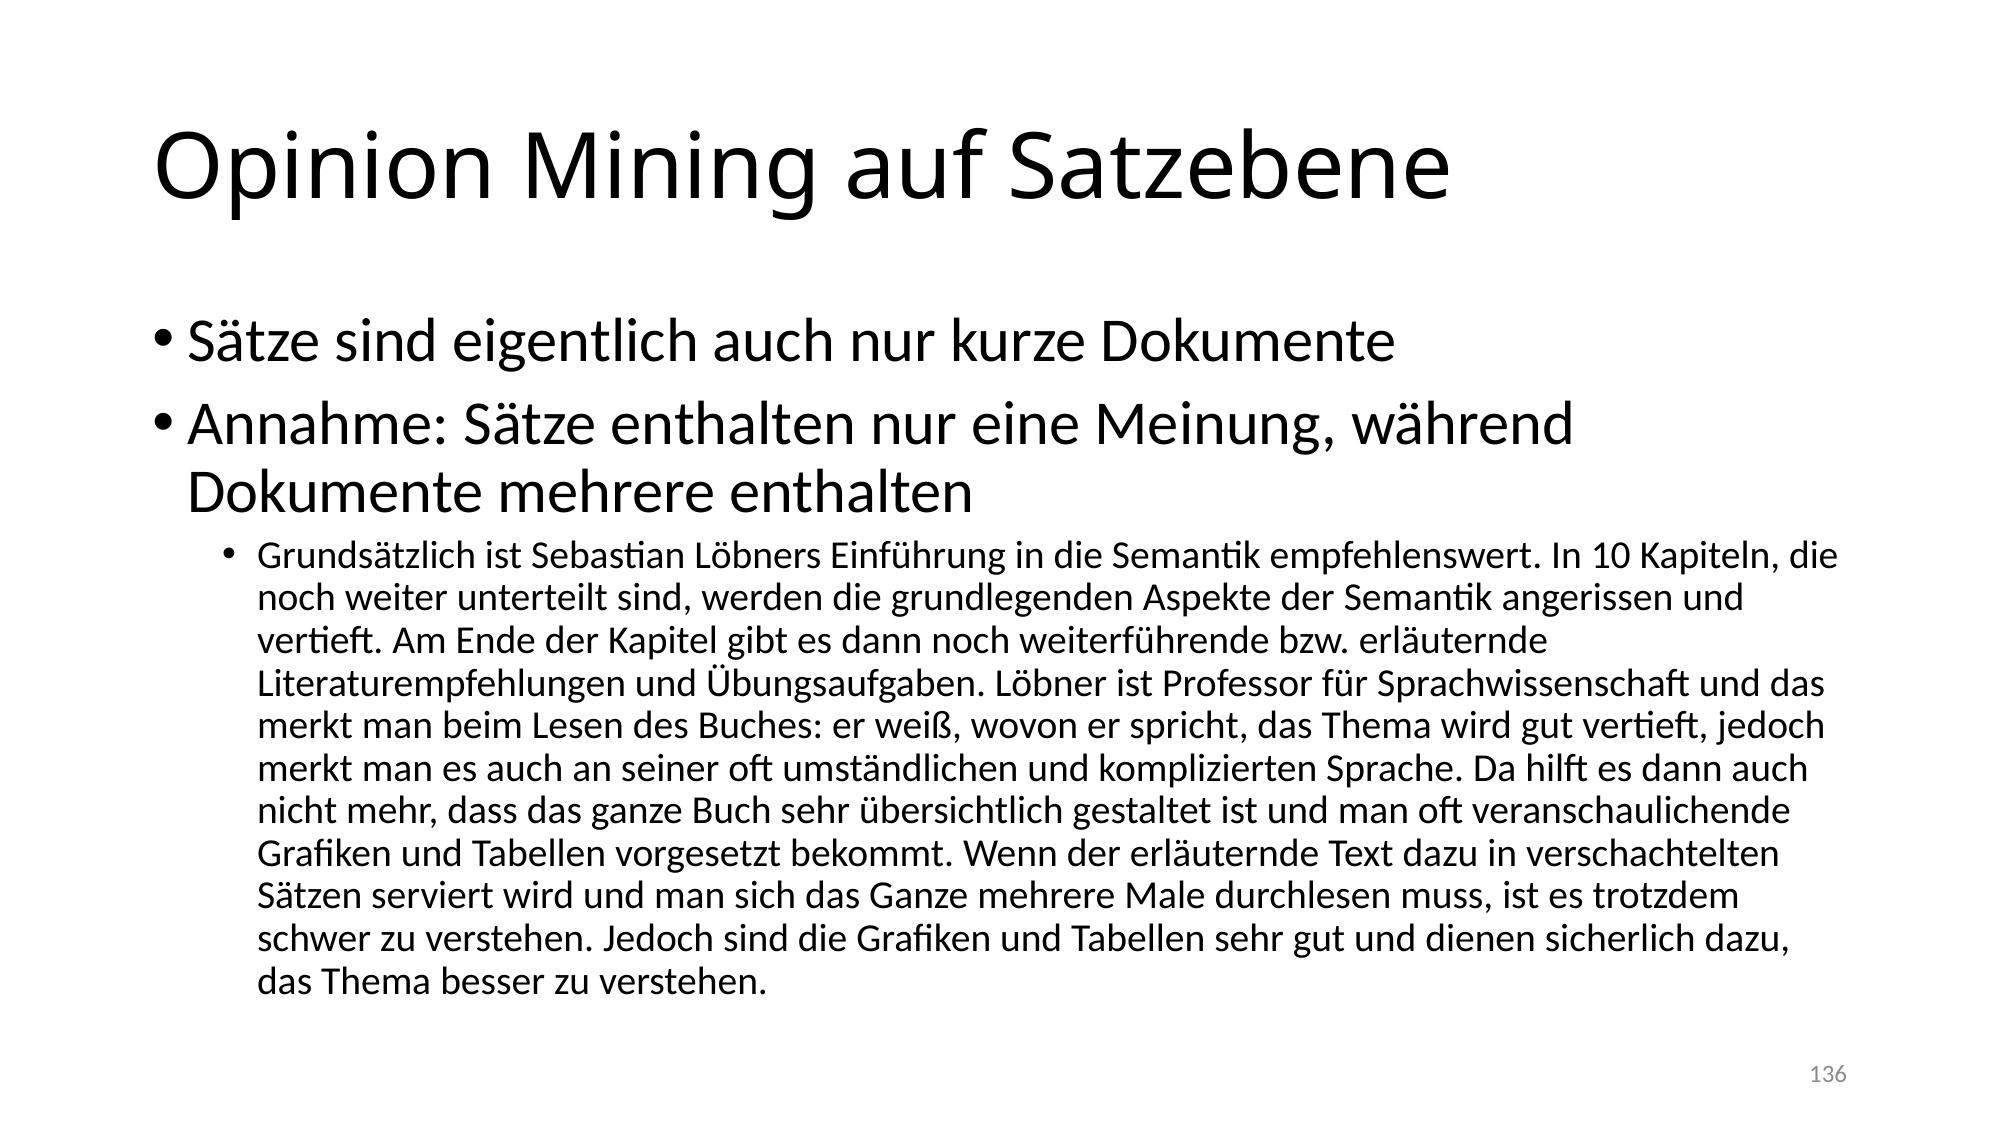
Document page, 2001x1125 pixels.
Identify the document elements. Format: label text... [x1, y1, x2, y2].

list Sätze sind eigentlich auch nur kurze Dokumente Annahme: Sätze enthalten nur eine Meinung, während Dokumente mehrere enthalten Grundsätzlich ist Sebastian Löbners Einführung in die Semantik empfehlenswert. In 10 Kapiteln, die noch weiter unterteilt sind, werden die grundlegenden Aspekte der Semantik angerissen und vertieft. Am Ende der Kapitel gibt es dann noch weiterführende bzw. erläuternde Literaturempfehlungen und Übungsaufgaben. Löbner ist Professor für Sprachwissenschaft und das merkt man beim Lesen des Buches: er weiß, wovon er spricht, das Thema wird gut vertieft, jedoch merkt man es auch an seiner oft umständlichen und komplizierten Sprache. Da hilft es dann auch nicht mehr, dass das ganze Buch sehr übersichtlich gestaltet ist und man oft veranschaulichende Grafiken und Tabellen vorgesetzt bekommt. Wenn der erläuternde Text dazu in verschachtelten Sätzen serviert wird und man sich das Ganze mehrere Male durchlesen muss, ist es trotzdem schwer zu verstehen. Jedoch sind die Grafiken und Tabellen sehr gut und dienen sicherlich dazu, das Thema besser zu verstehen. [137, 299, 1863, 1014]
title Opinion Mining auf Satzebene [137, 59, 1863, 278]
slide_number 136 [1412, 1042, 1863, 1103]
